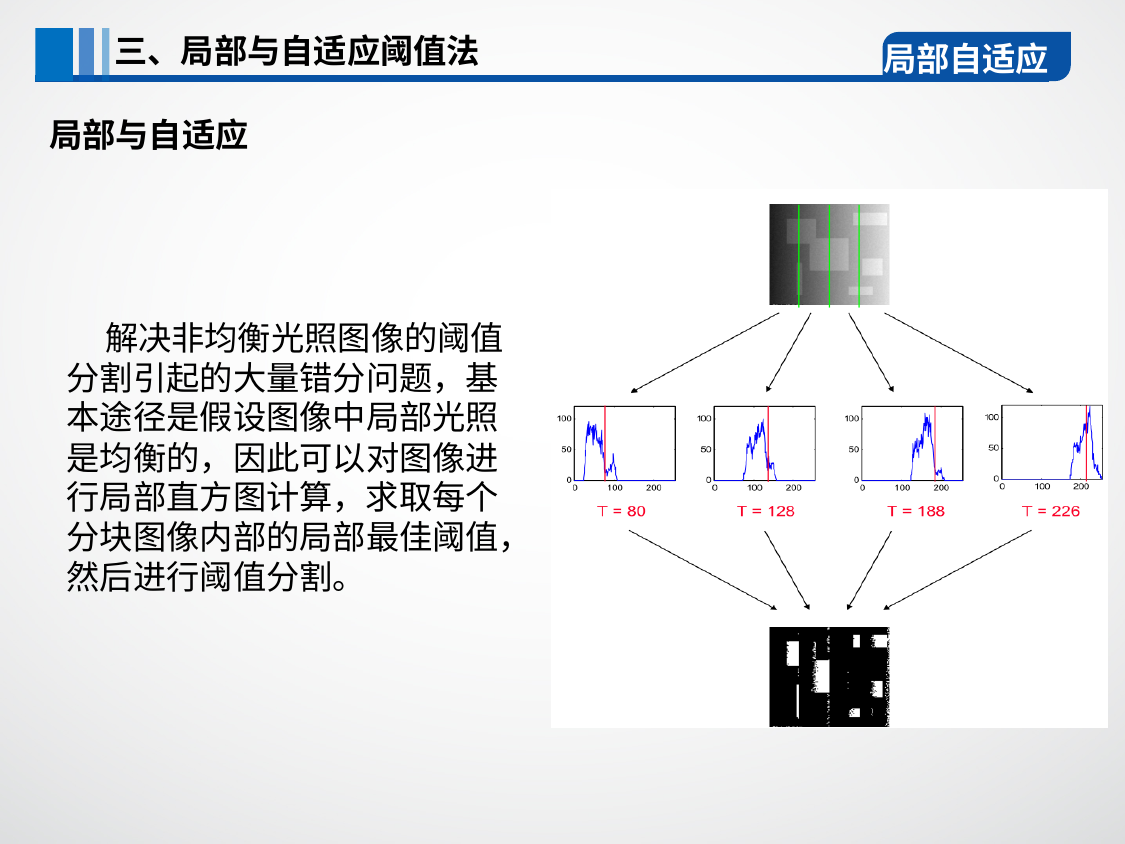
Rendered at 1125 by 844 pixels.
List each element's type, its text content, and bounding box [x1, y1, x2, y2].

text_box 局部自适应 [868, 31, 1067, 86]
text_box 解决非均衡光照图像的阈值分割引起的大量错分问题，基本途径是假设图像中局部光照是均衡的，因此可以对图像进行局部直方图计算，求取每个分块图像内部的局部最佳阈值，然后进行阈值分割。 [52, 309, 543, 604]
text_box 三、局部与自适应阈值法 [9, 22, 586, 78]
text_box 局部与自适应 [34, 95, 384, 162]
picture [0, 0, 1125, 844]
